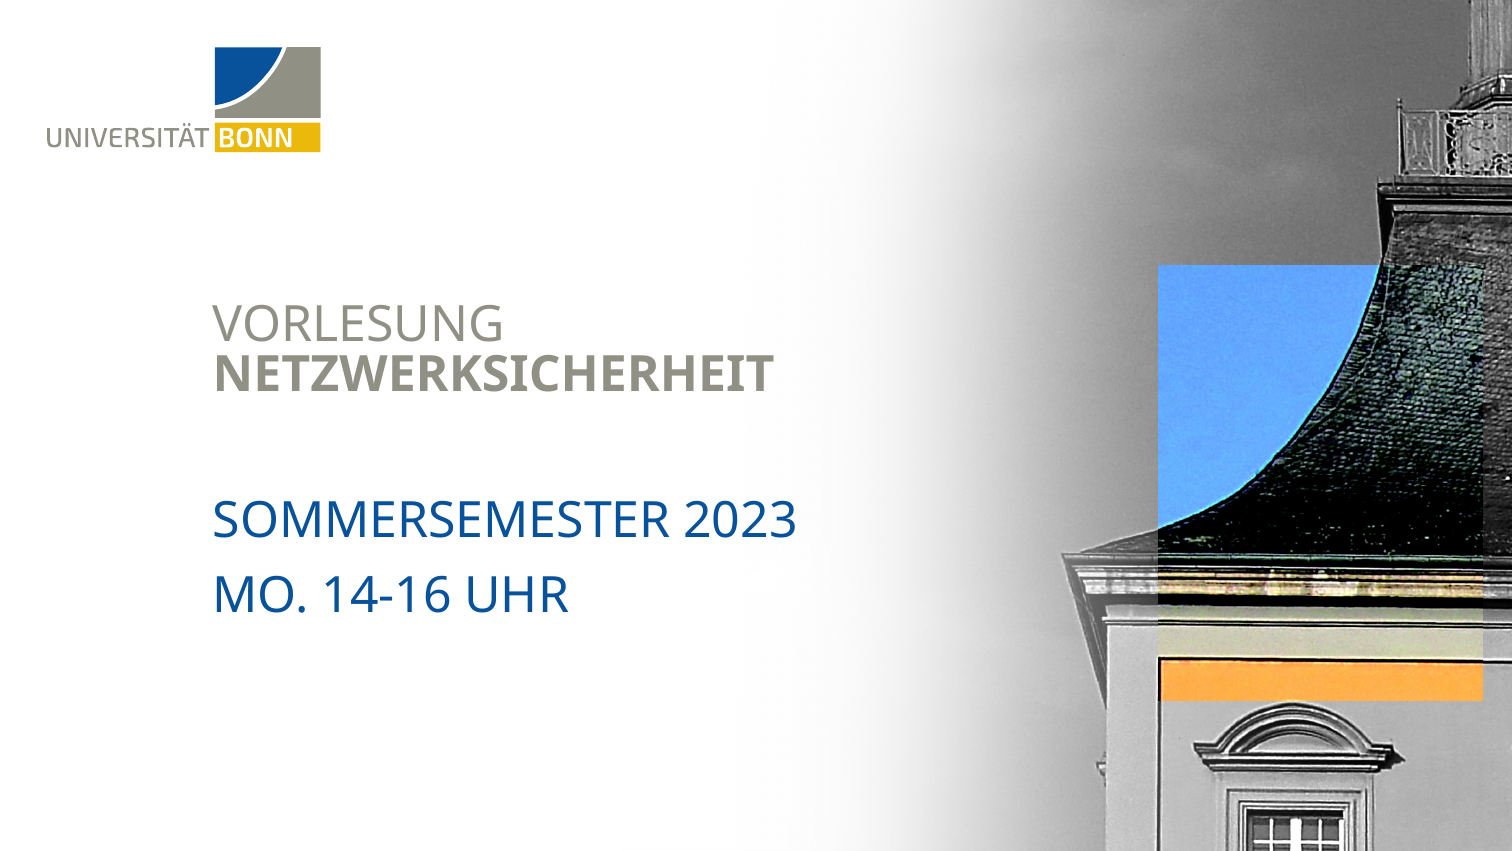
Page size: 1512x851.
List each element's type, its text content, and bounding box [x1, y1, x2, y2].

picture [619, 0, 1512, 851]
subtitle Sommersemester 2023 Mo. 14-16 Uhr [212, 472, 1040, 626]
title Vorlesung Netzwerksicherheit [212, 259, 1040, 402]
